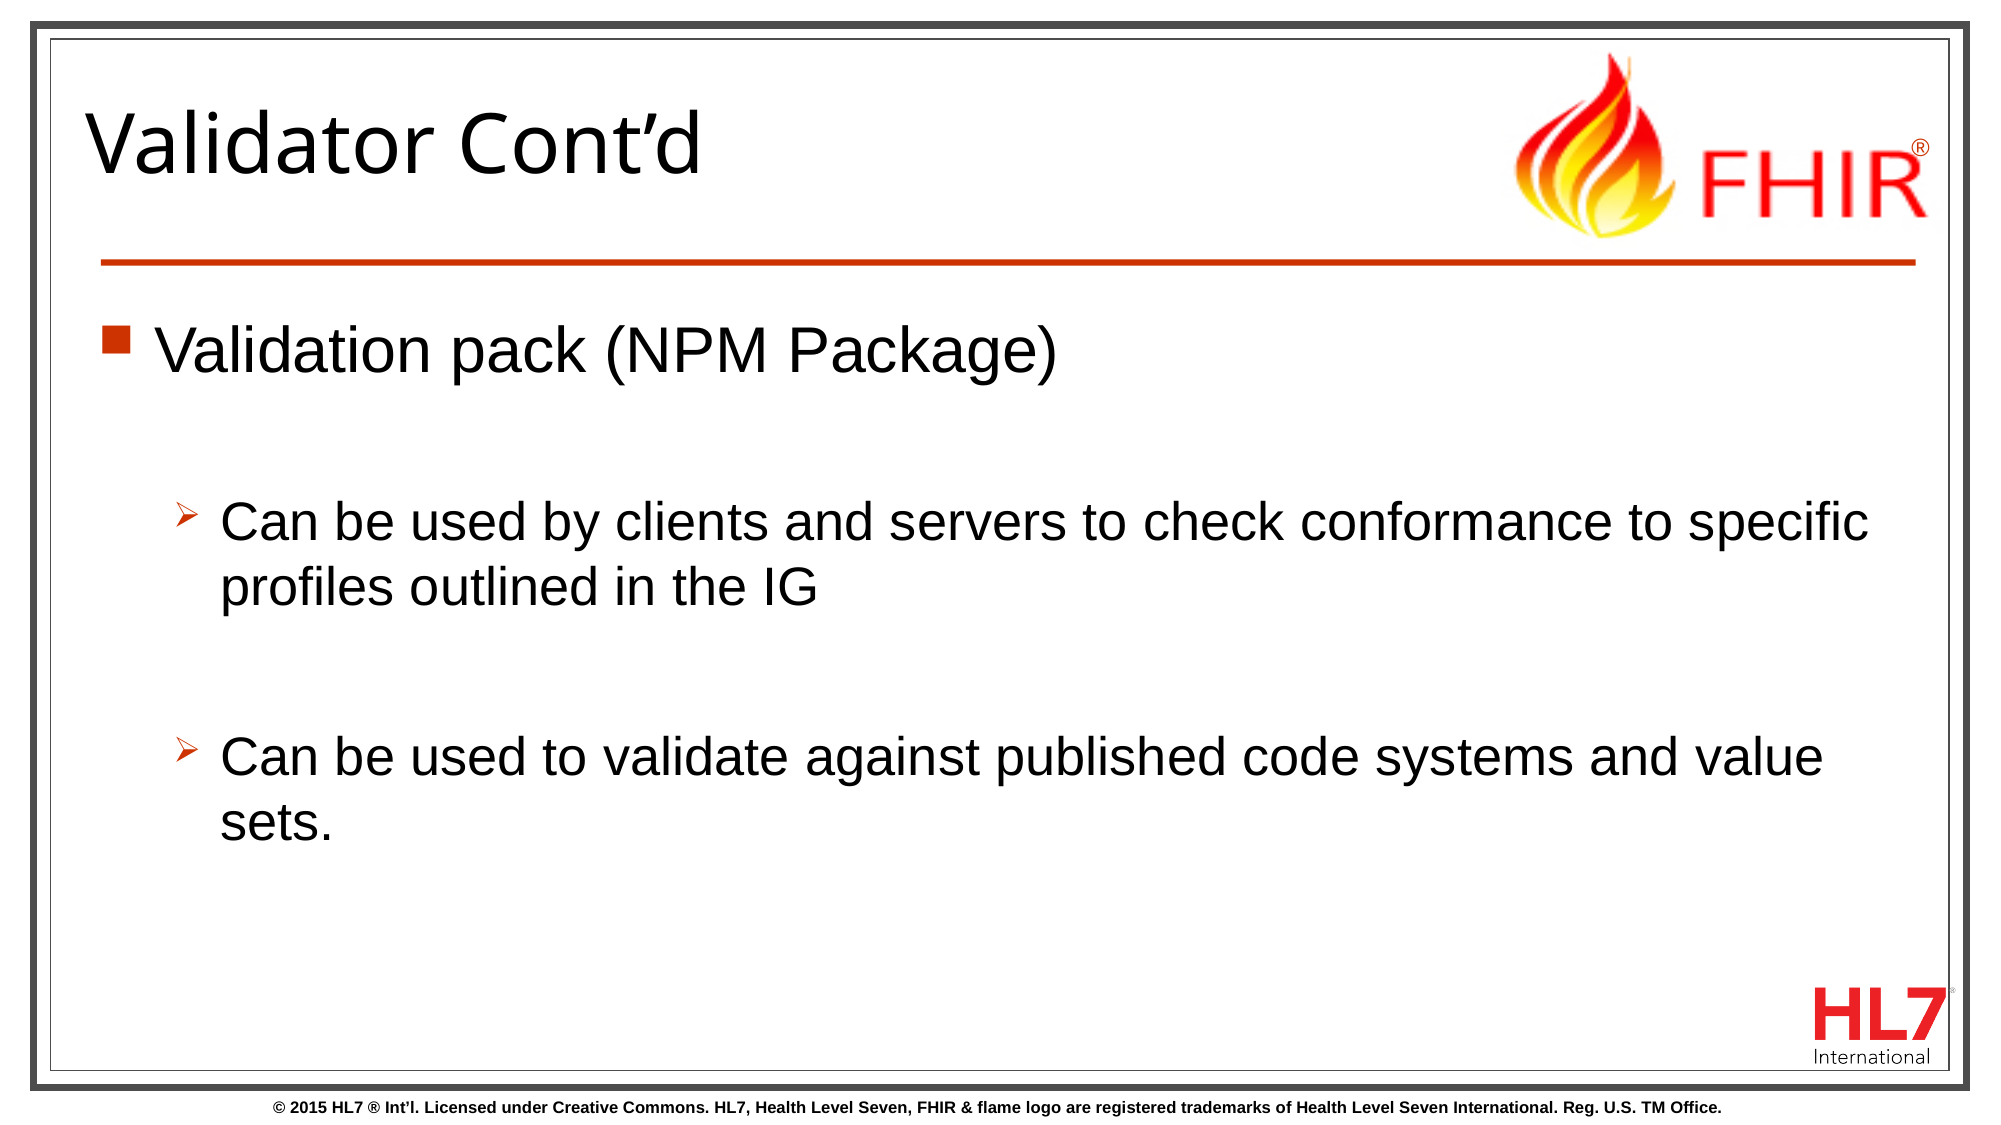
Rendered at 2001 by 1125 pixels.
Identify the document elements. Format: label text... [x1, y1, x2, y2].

picture [1498, 42, 1944, 249]
picture [1771, 937, 1999, 1114]
list Validation pack (NPM Package) Can be used by clients and servers to check conformance to specific profiles outlined in the IG Can be used to validate against published code systems and value sets. [83, 299, 1917, 1059]
title Validator Cont’d [70, 54, 1504, 244]
